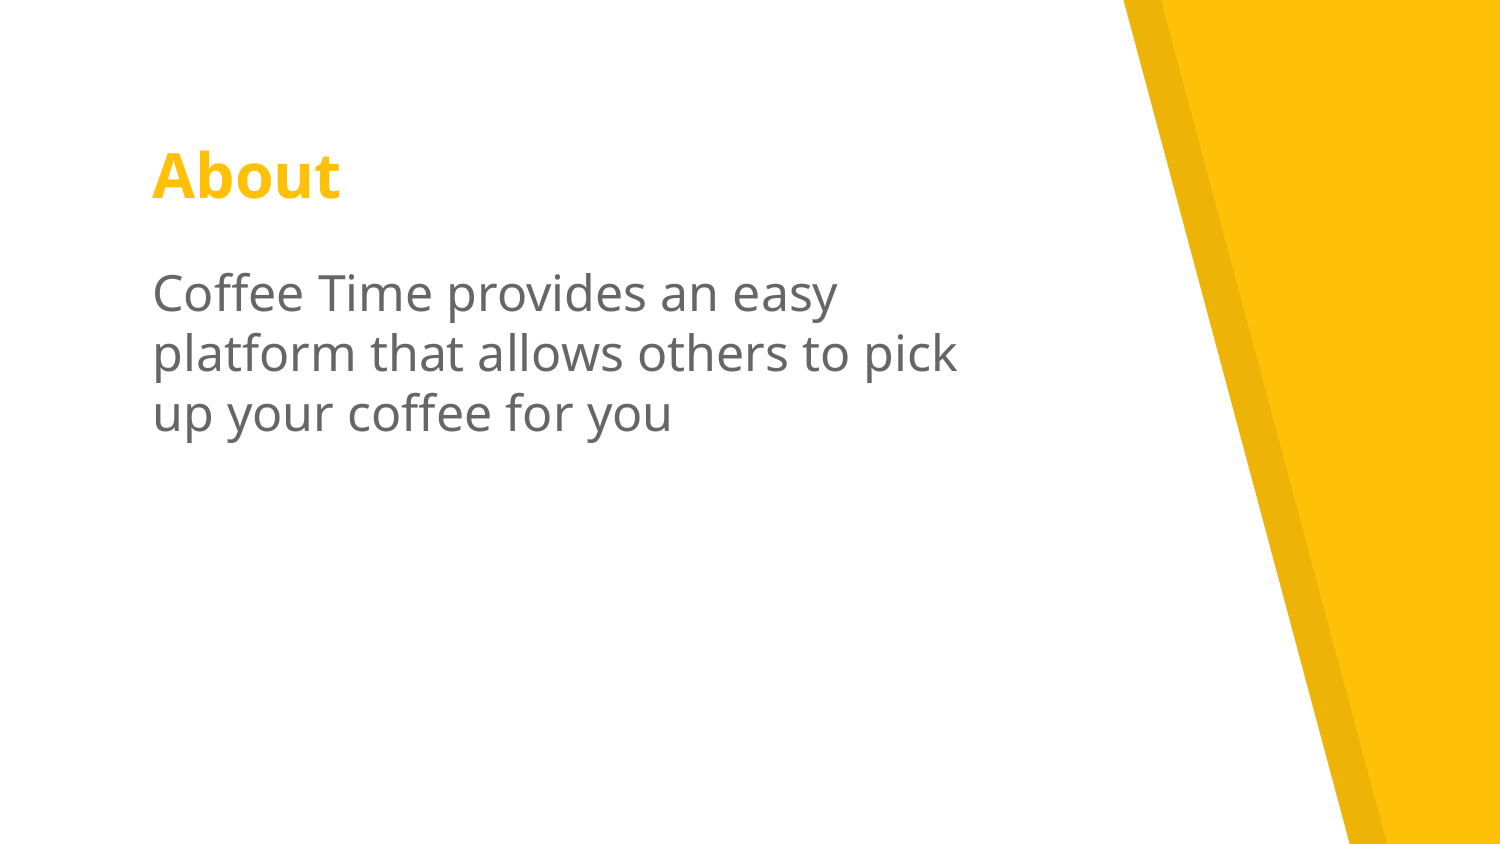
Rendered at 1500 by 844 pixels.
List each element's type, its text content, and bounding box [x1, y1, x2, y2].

list Coffee Time provides an easy platform that allows others to pick up your coffee for you [137, 246, 1011, 617]
title About [137, 146, 1011, 227]
